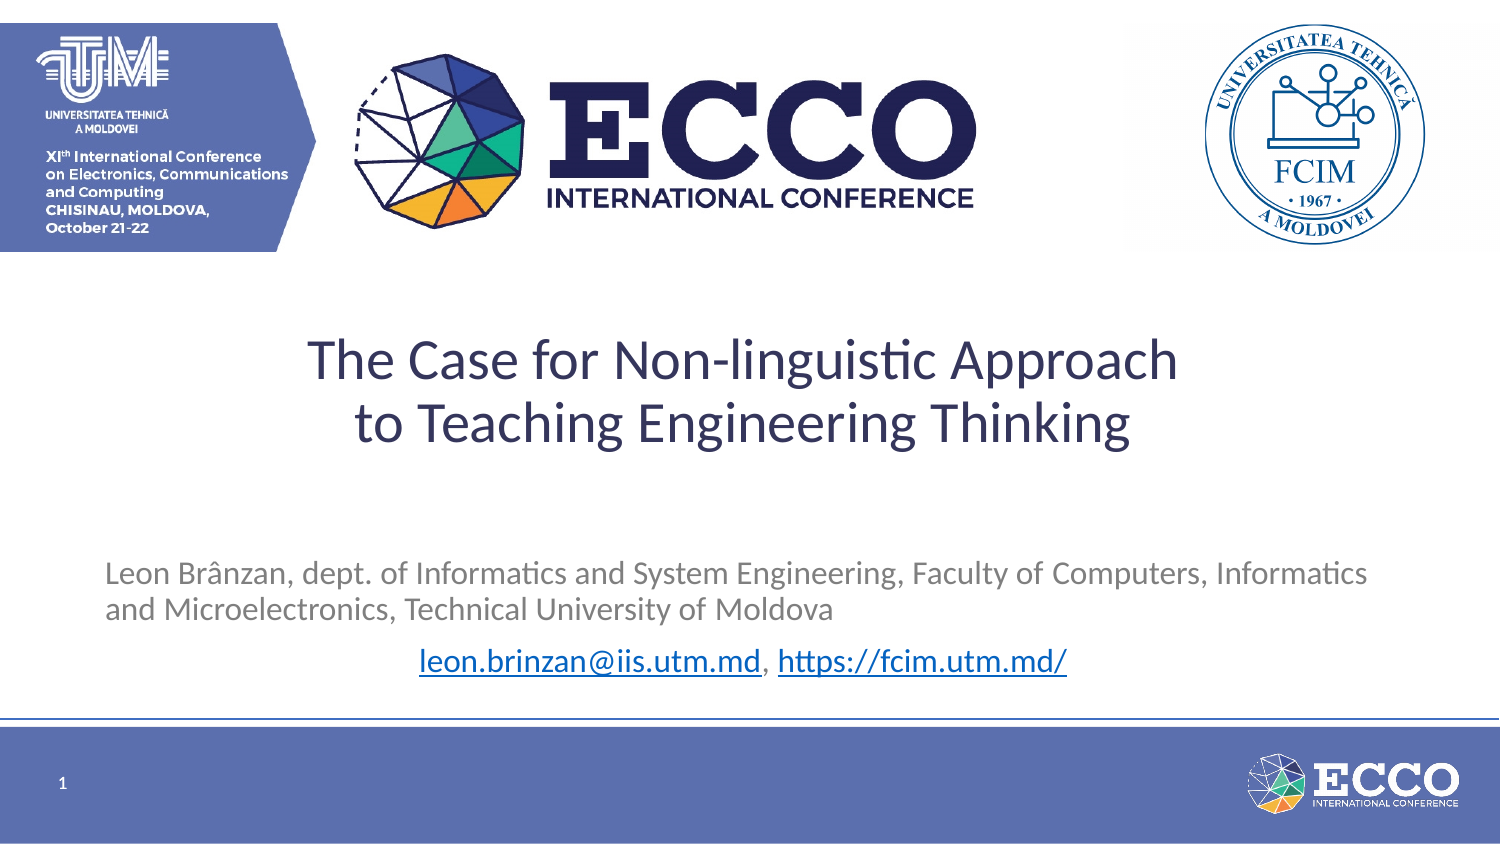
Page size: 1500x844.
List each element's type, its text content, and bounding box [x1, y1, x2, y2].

subtitle Leon Brânzan, dept. of Informatics and System Engineering, Faculty of Computers, Informatics and Microelectronics, Technical University of Moldova leon.brinzan@iis.utm.md, https://fcim.utm.md/ [93, 544, 1393, 698]
title The Case for Non-linguistic Approach to Teaching Engineering Thinking [93, 317, 1393, 534]
picture [1123, 23, 1500, 253]
picture [0, 23, 1019, 252]
picture [1224, 751, 1487, 820]
